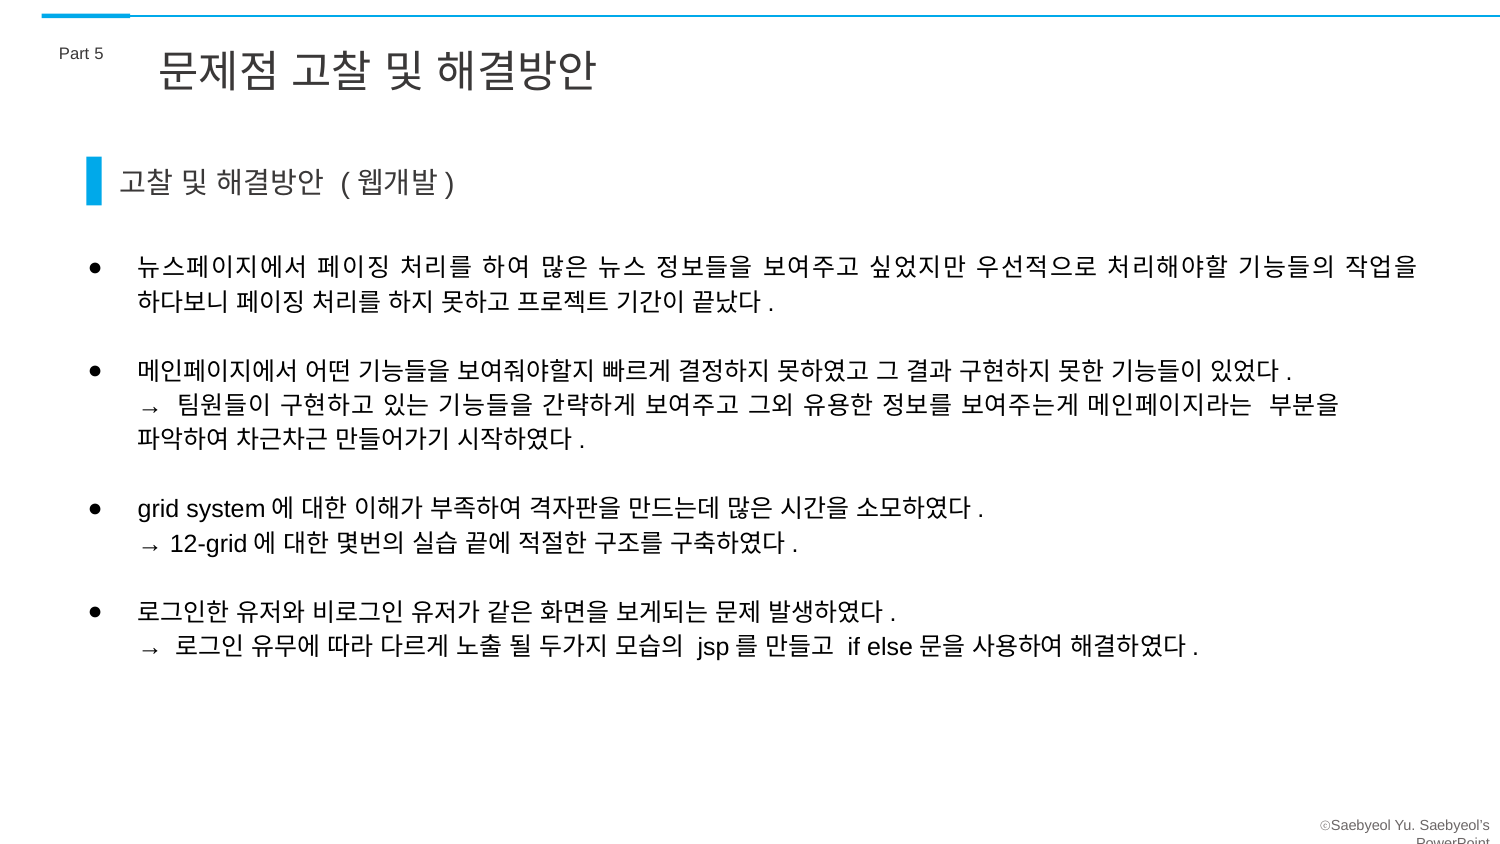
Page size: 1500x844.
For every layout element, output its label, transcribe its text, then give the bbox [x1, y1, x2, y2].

text_box 고찰 및 해결방안 (웹개발) [108, 158, 651, 205]
text_box 뉴스페이지에서 페이징 처리를 하여 많은 뉴스 정보들을 보여주고 싶었지만 우선적으로 처리해야할 기능들의 작업을 하다보니 페이징 처리를 하지 못하고 프로젝트 기간이 끝났다. 메인페이지에서 어떤 기능들을 보여줘야할지 빠르게 결정하지 못하였고 그 결과 구현하지 못한 기능들이 있었다. → 팀원들이 구현하고 있는 기능들을 간략하게 보여주고 그외 유용한 정보를 보여주는게 메인페이지라는 부분을 파악하여 차근차근 만들어가기 시작하였다. grid system에 대한 이해가 부족하여 격자판을 만드는데 많은 시간을 소모하였다. → 12-grid에 대한 몇번의 실습 끝에 적절한 구조를 구축하였다. 로그인한 유저와 비로그인 유저가 같은 화면을 보게되는 문제 발생하였다. → 로그인 유무에 따라 다르게 노출 될 두가지 모습의 jsp를 만들고 if else문을 사용하여 해결하였다. [47, 232, 1434, 676]
text_box [86, 156, 102, 206]
text_box Part 5 [47, 37, 124, 69]
text_box 문제점 고찰 및 해결방안 [147, 37, 651, 102]
text_box [41, 13, 131, 19]
